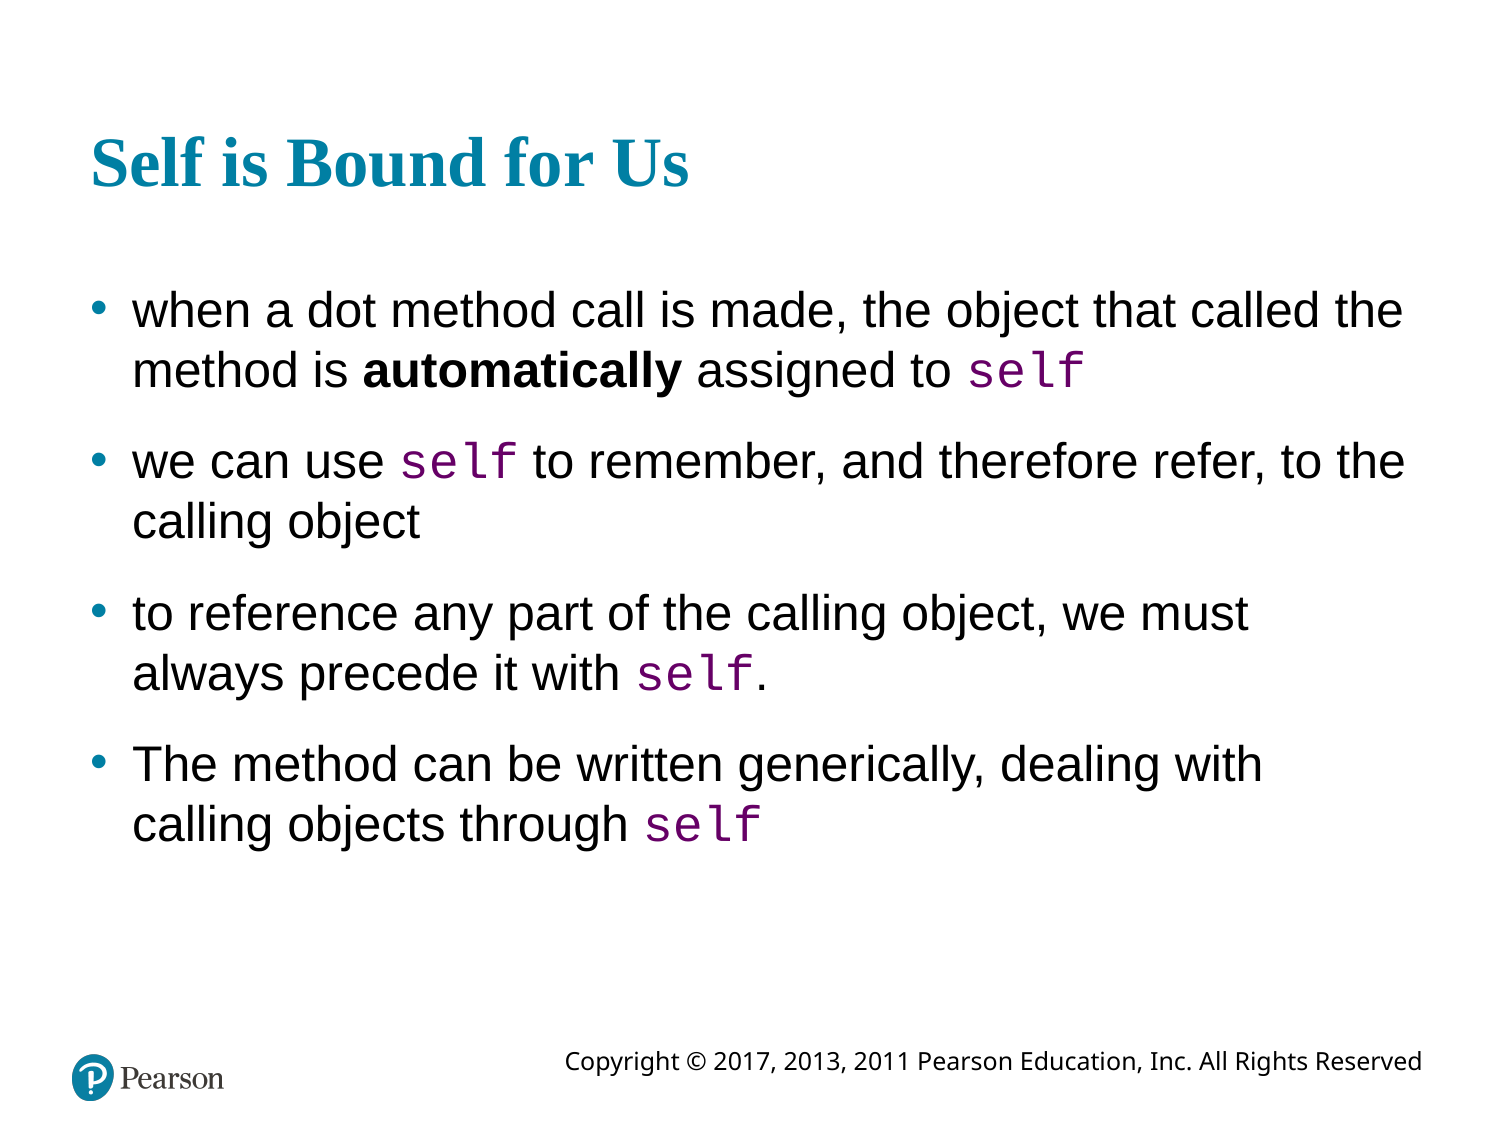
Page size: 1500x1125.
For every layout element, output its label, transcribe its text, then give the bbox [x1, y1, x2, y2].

title Self is Bound for Us [75, 35, 1425, 216]
picture [72, 1054, 88, 1070]
picture [98, 1054, 224, 1101]
list when a dot method call is made, the object that called the method is automatically assigned to self we can use self to remember, and therefore refer, to the calling object to reference any part of the calling object, we must always precede it with self. The method can be written generically, dealing with calling objects through self [75, 262, 1425, 1005]
picture [80, 1063, 106, 1088]
picture [72, 1087, 83, 1101]
